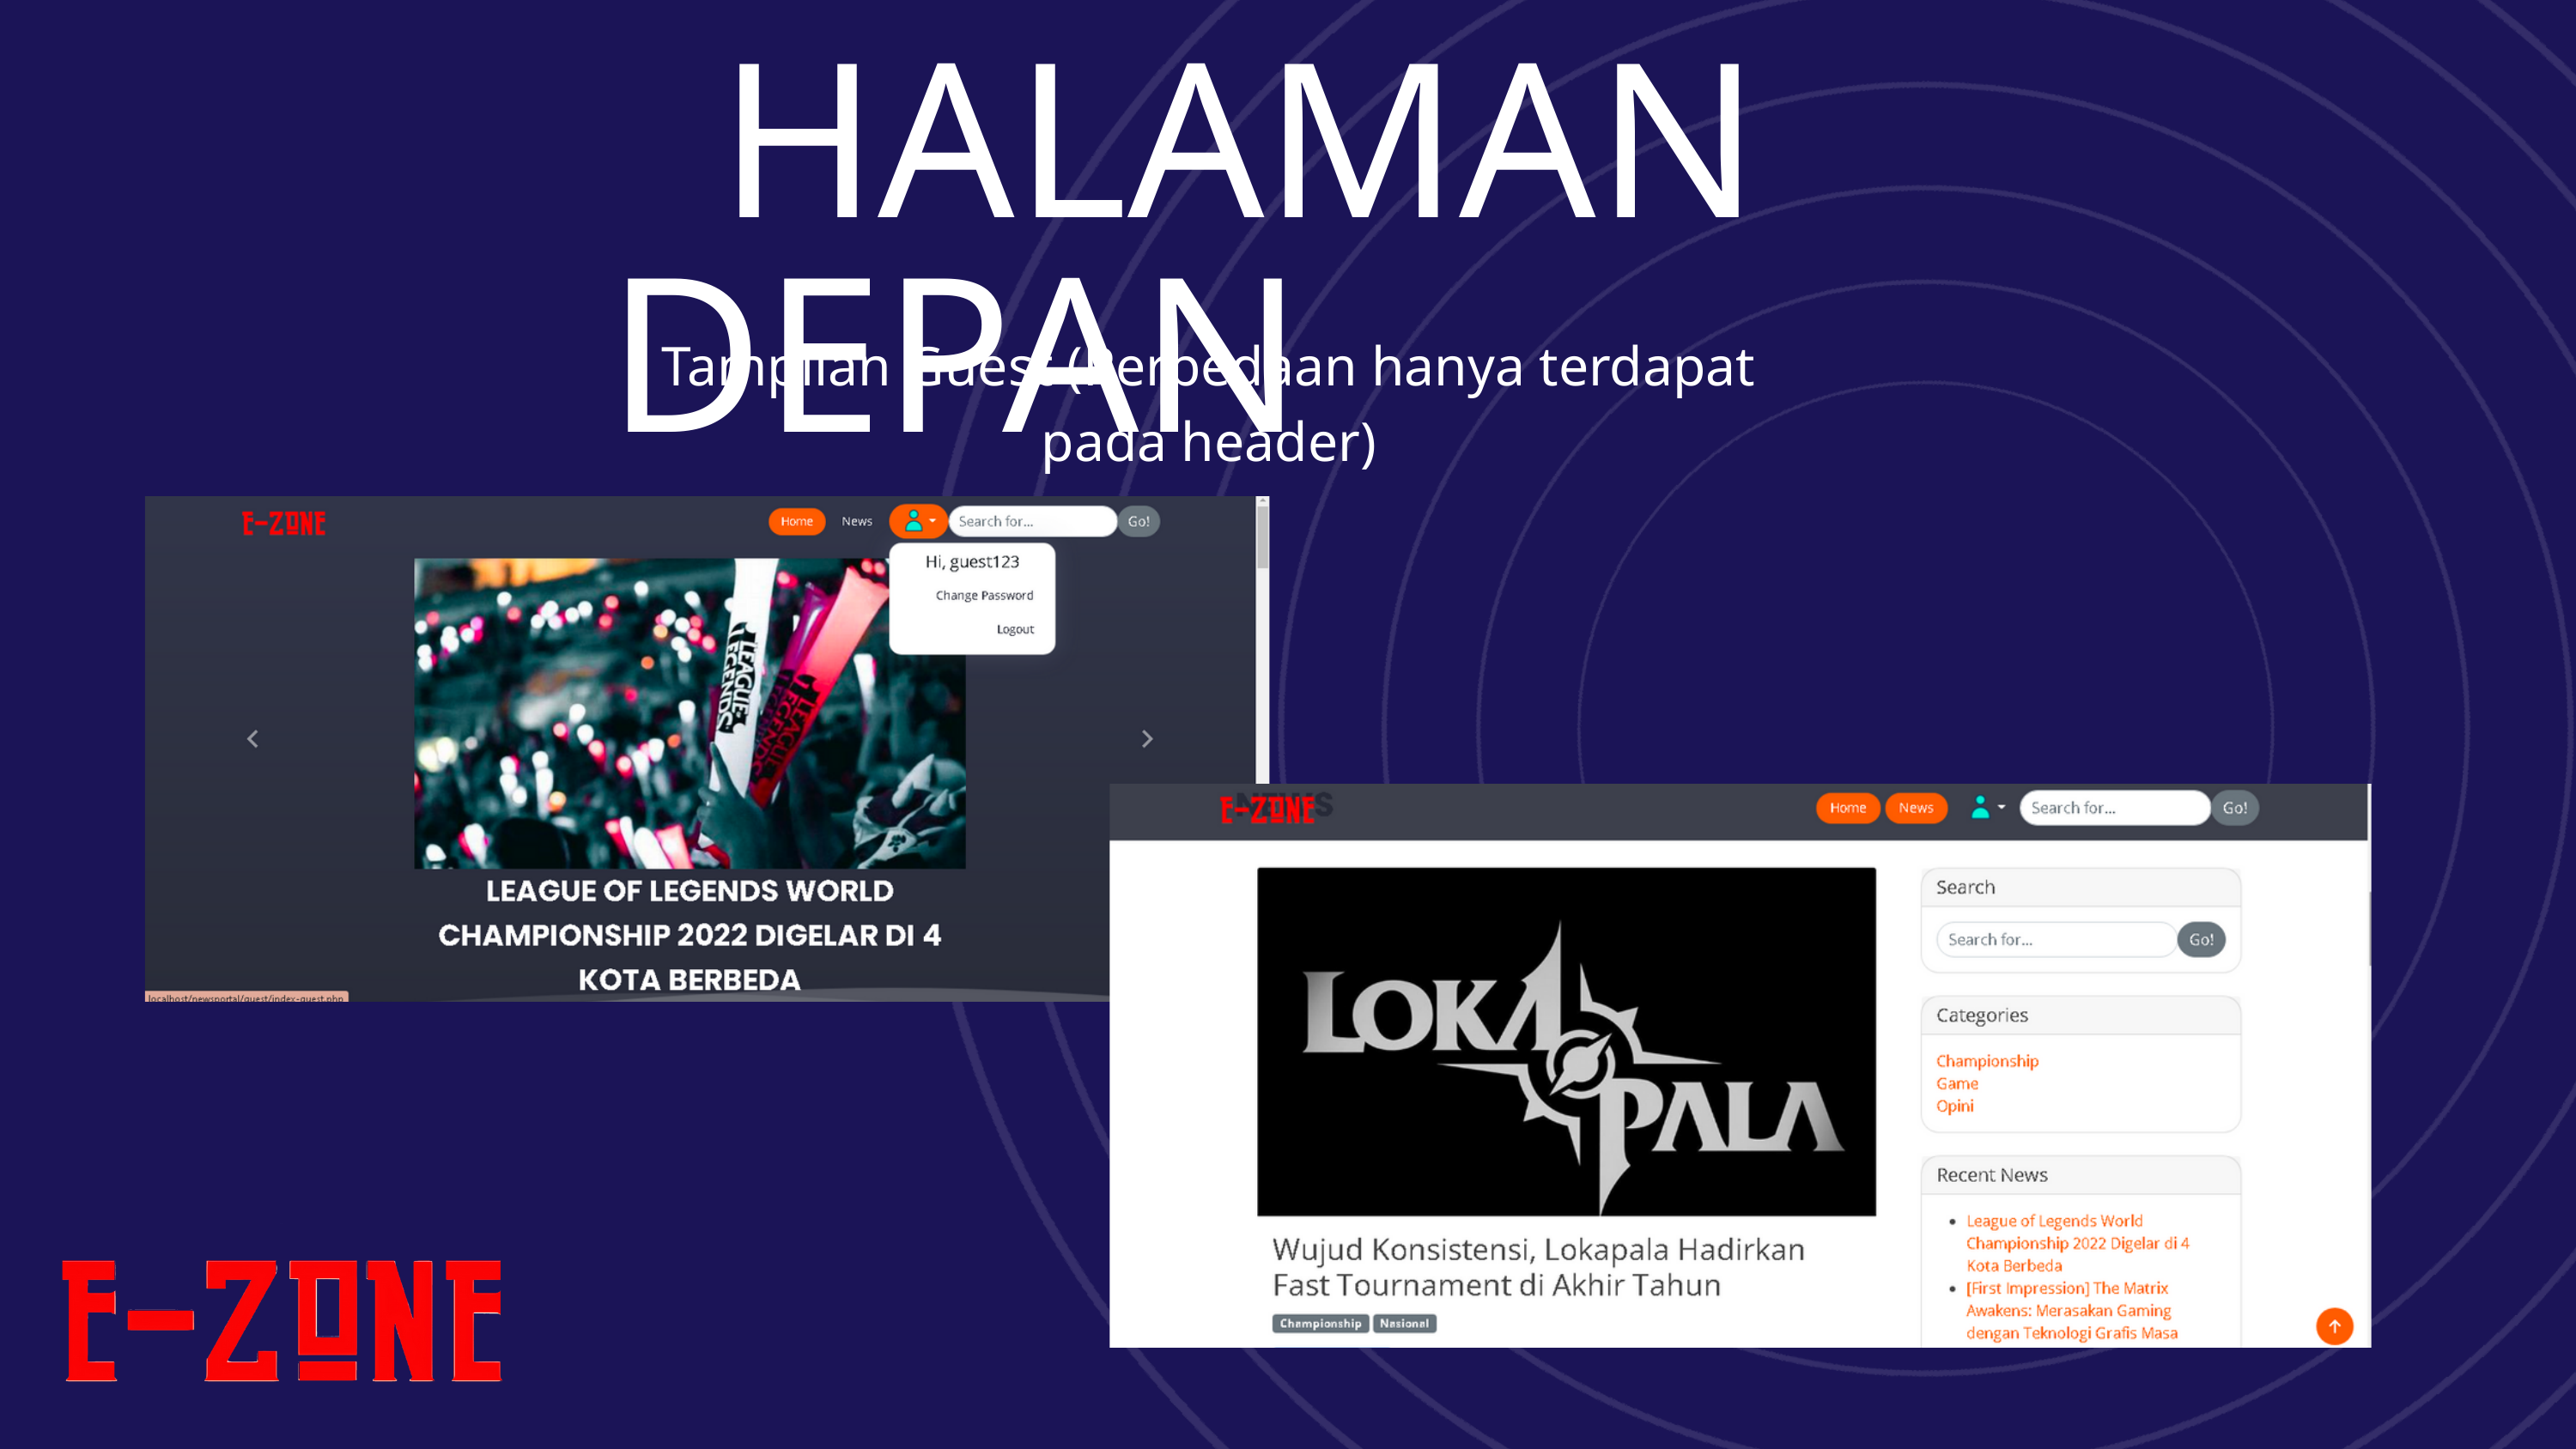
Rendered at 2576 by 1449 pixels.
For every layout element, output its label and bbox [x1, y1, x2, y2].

picture [62, 1223, 509, 1399]
text_box [606, 24, 1970, 470]
picture [144, 0, 2576, 1449]
